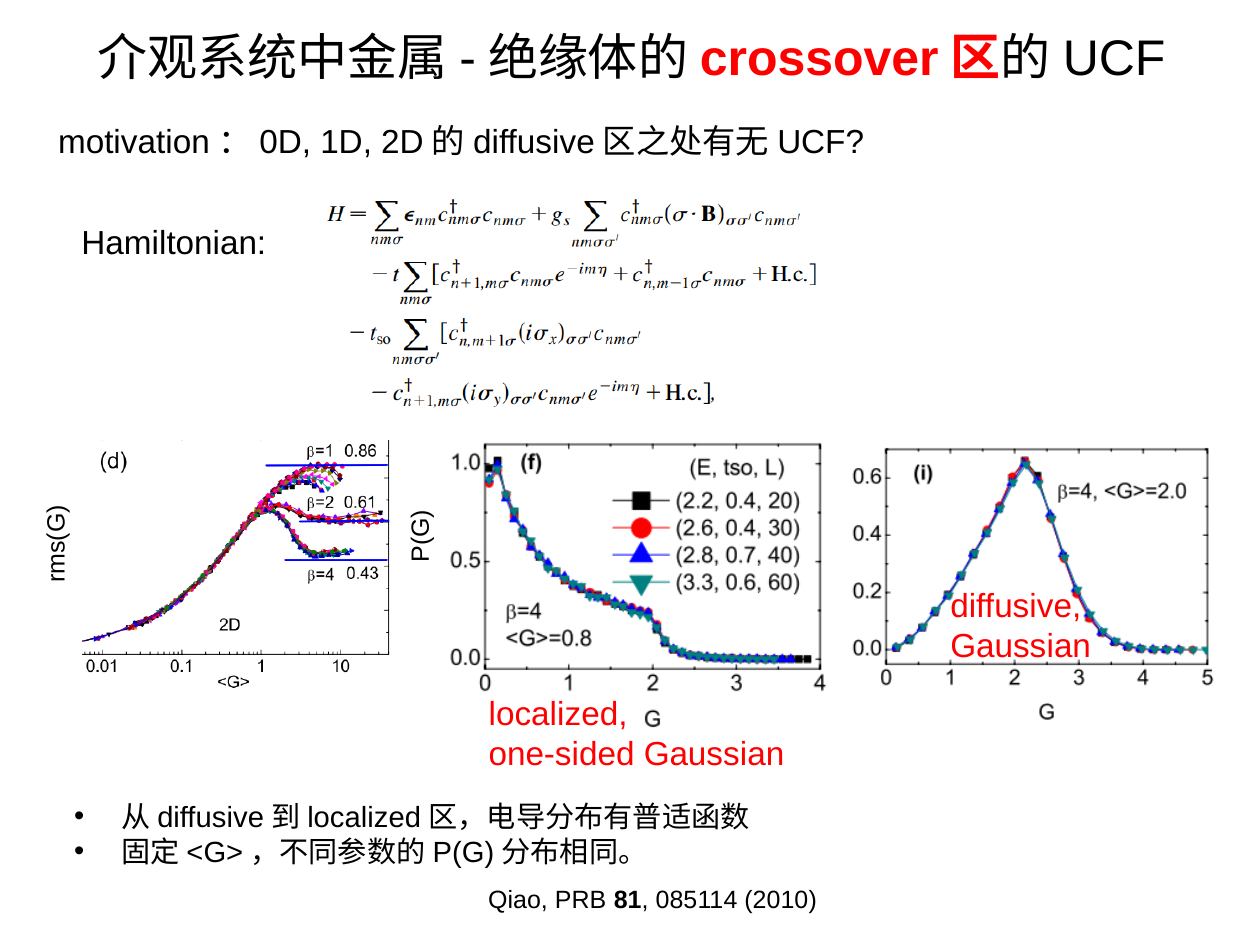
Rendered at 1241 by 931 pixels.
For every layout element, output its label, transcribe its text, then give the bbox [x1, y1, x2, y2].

text_box Hamiltonian: [66, 213, 282, 269]
text_box P(G) [397, 509, 438, 578]
picture [81, 440, 393, 694]
picture [443, 432, 830, 737]
text_box rms(G) [32, 504, 76, 598]
picture [848, 440, 1218, 729]
picture [324, 191, 820, 412]
text_box localized, one-sided Gaussian [473, 747, 800, 780]
text_box 介观系统中金属-绝缘体的crossover区的UCF [82, 18, 1181, 94]
text_box 从diffusive到localized区，电导分布有普适函数 固定<G>，不同参数的P(G)分布相同。 [59, 790, 1086, 876]
text_box Qiao, PRB 81, 085114 (2010) [473, 876, 849, 921]
text_box motivation：0D, 1D, 2D的diffusive区之处有无UCF? [43, 113, 879, 168]
